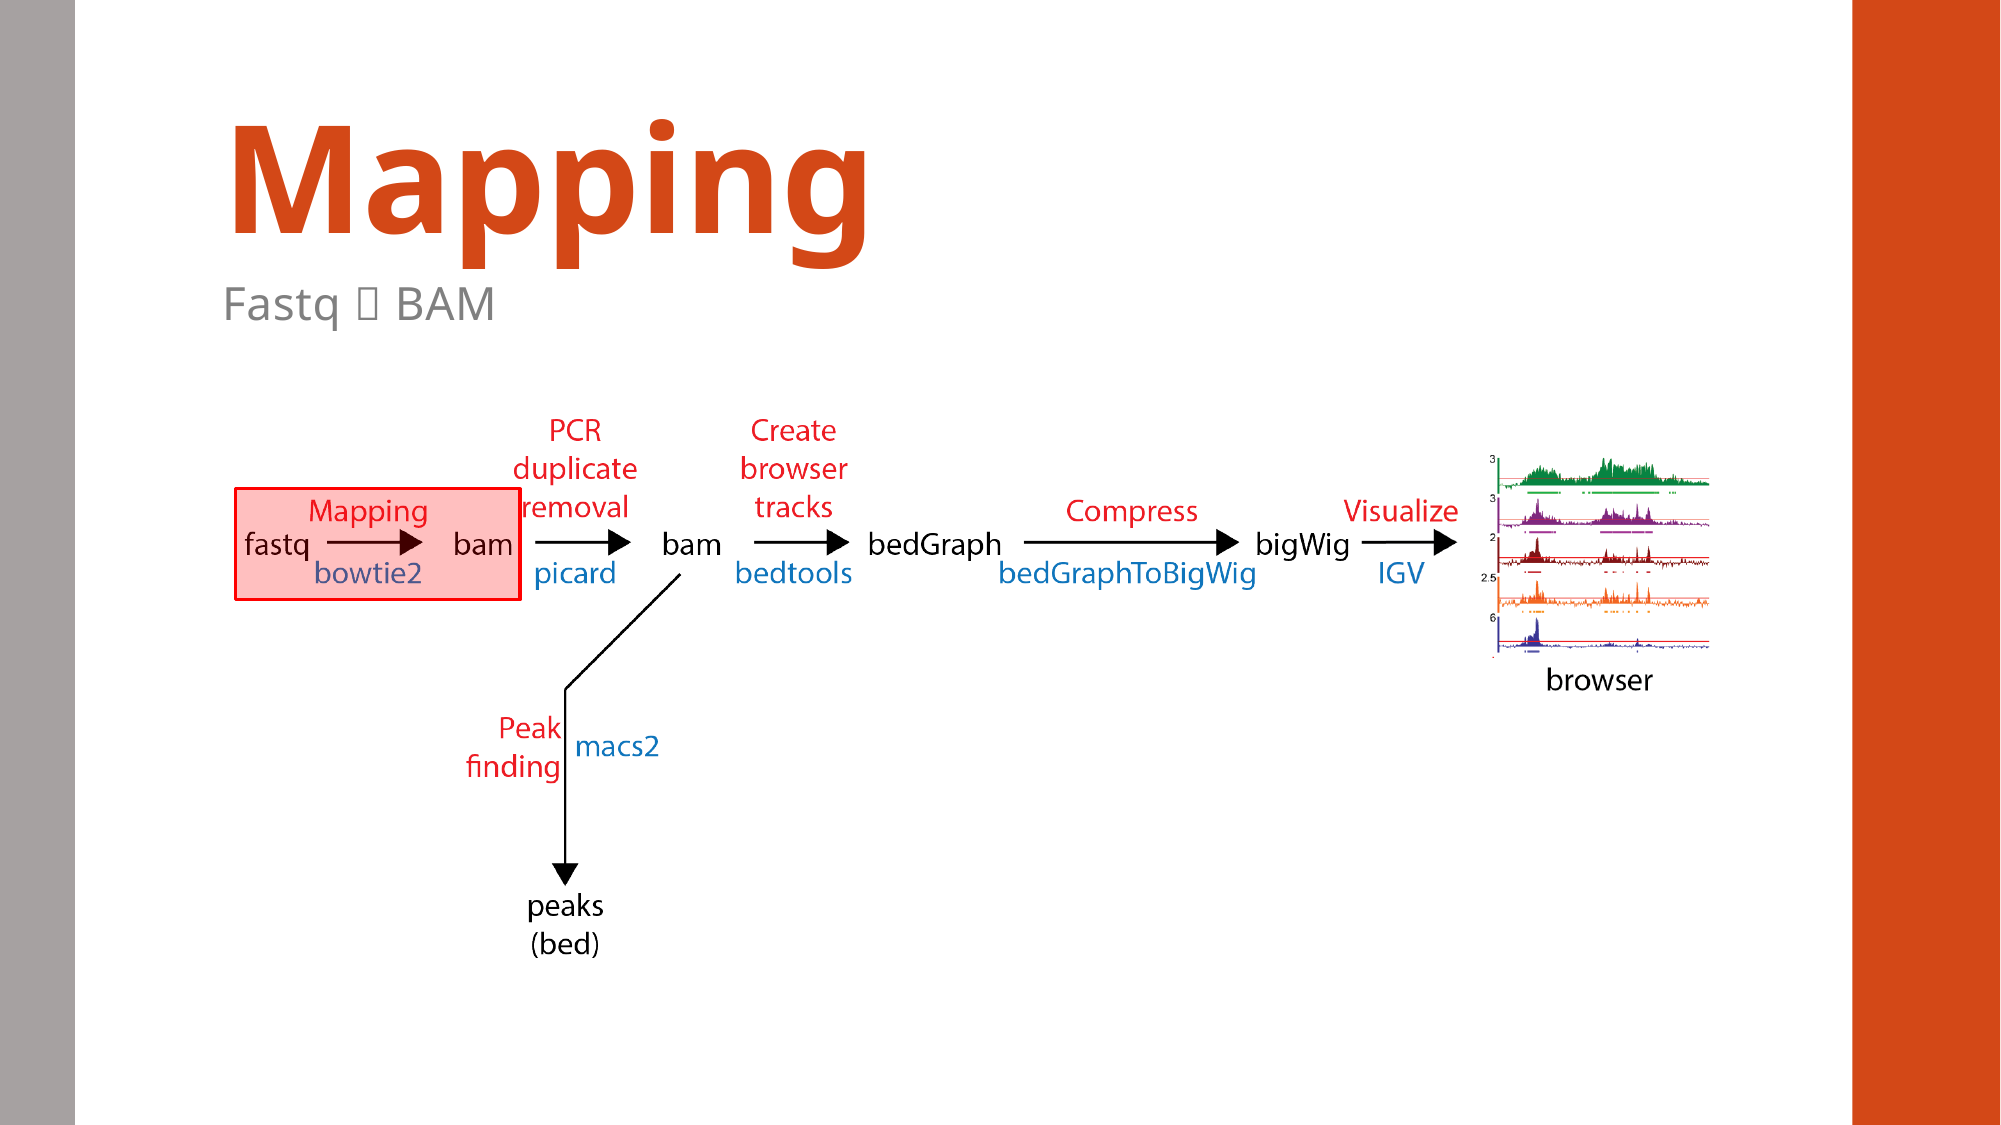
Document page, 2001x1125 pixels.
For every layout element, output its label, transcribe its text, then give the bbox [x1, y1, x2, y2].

title Mapping [206, 97, 1752, 271]
picture [240, 409, 1719, 1125]
list Fastq  BAM [206, 271, 1752, 549]
